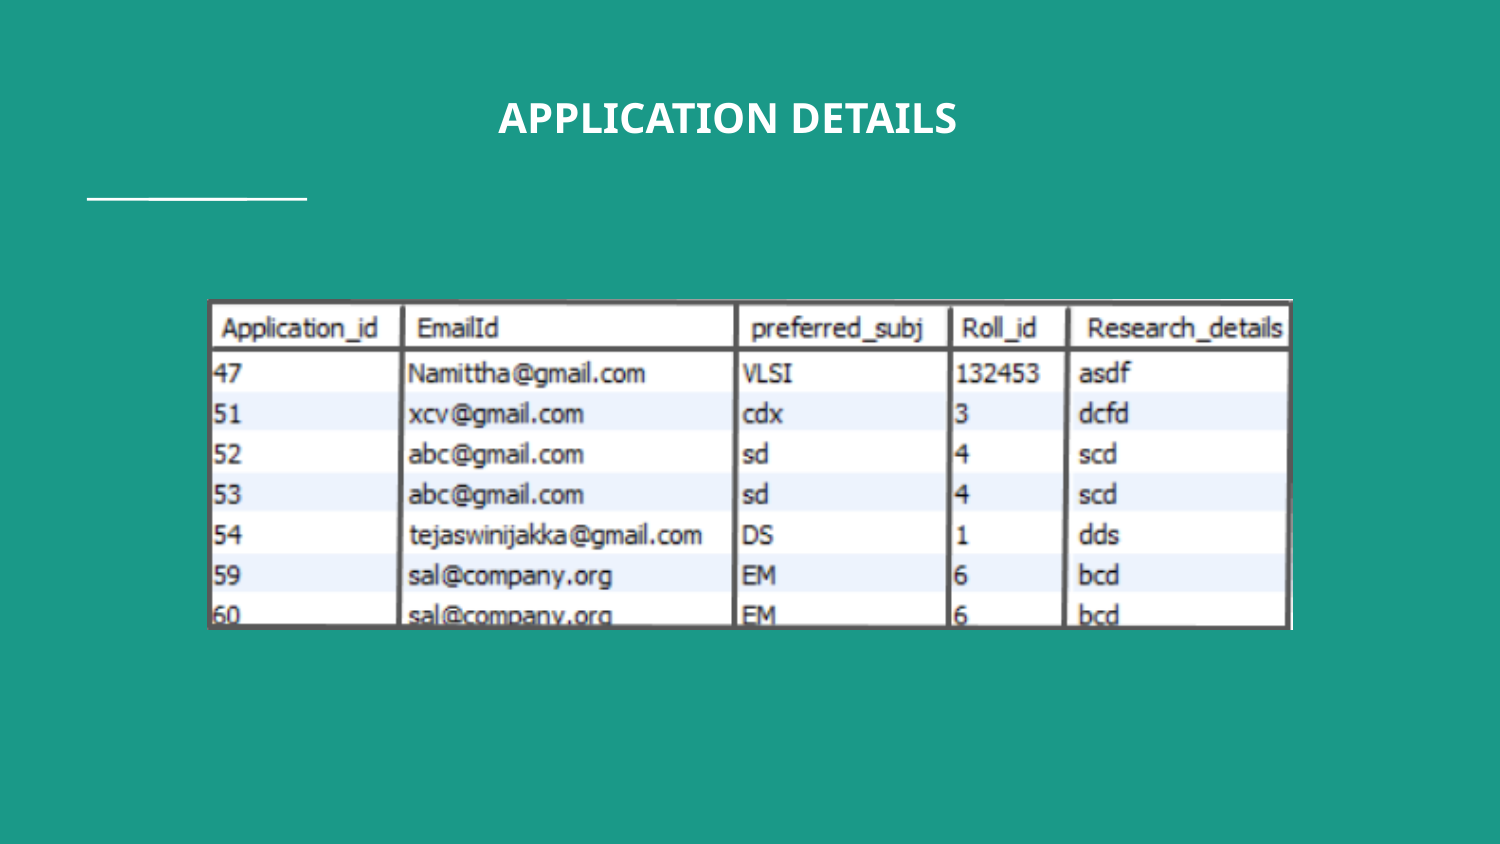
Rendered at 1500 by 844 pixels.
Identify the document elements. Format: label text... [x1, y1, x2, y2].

picture [207, 299, 1293, 630]
title APPLICATION DETAILS [97, 76, 1359, 238]
